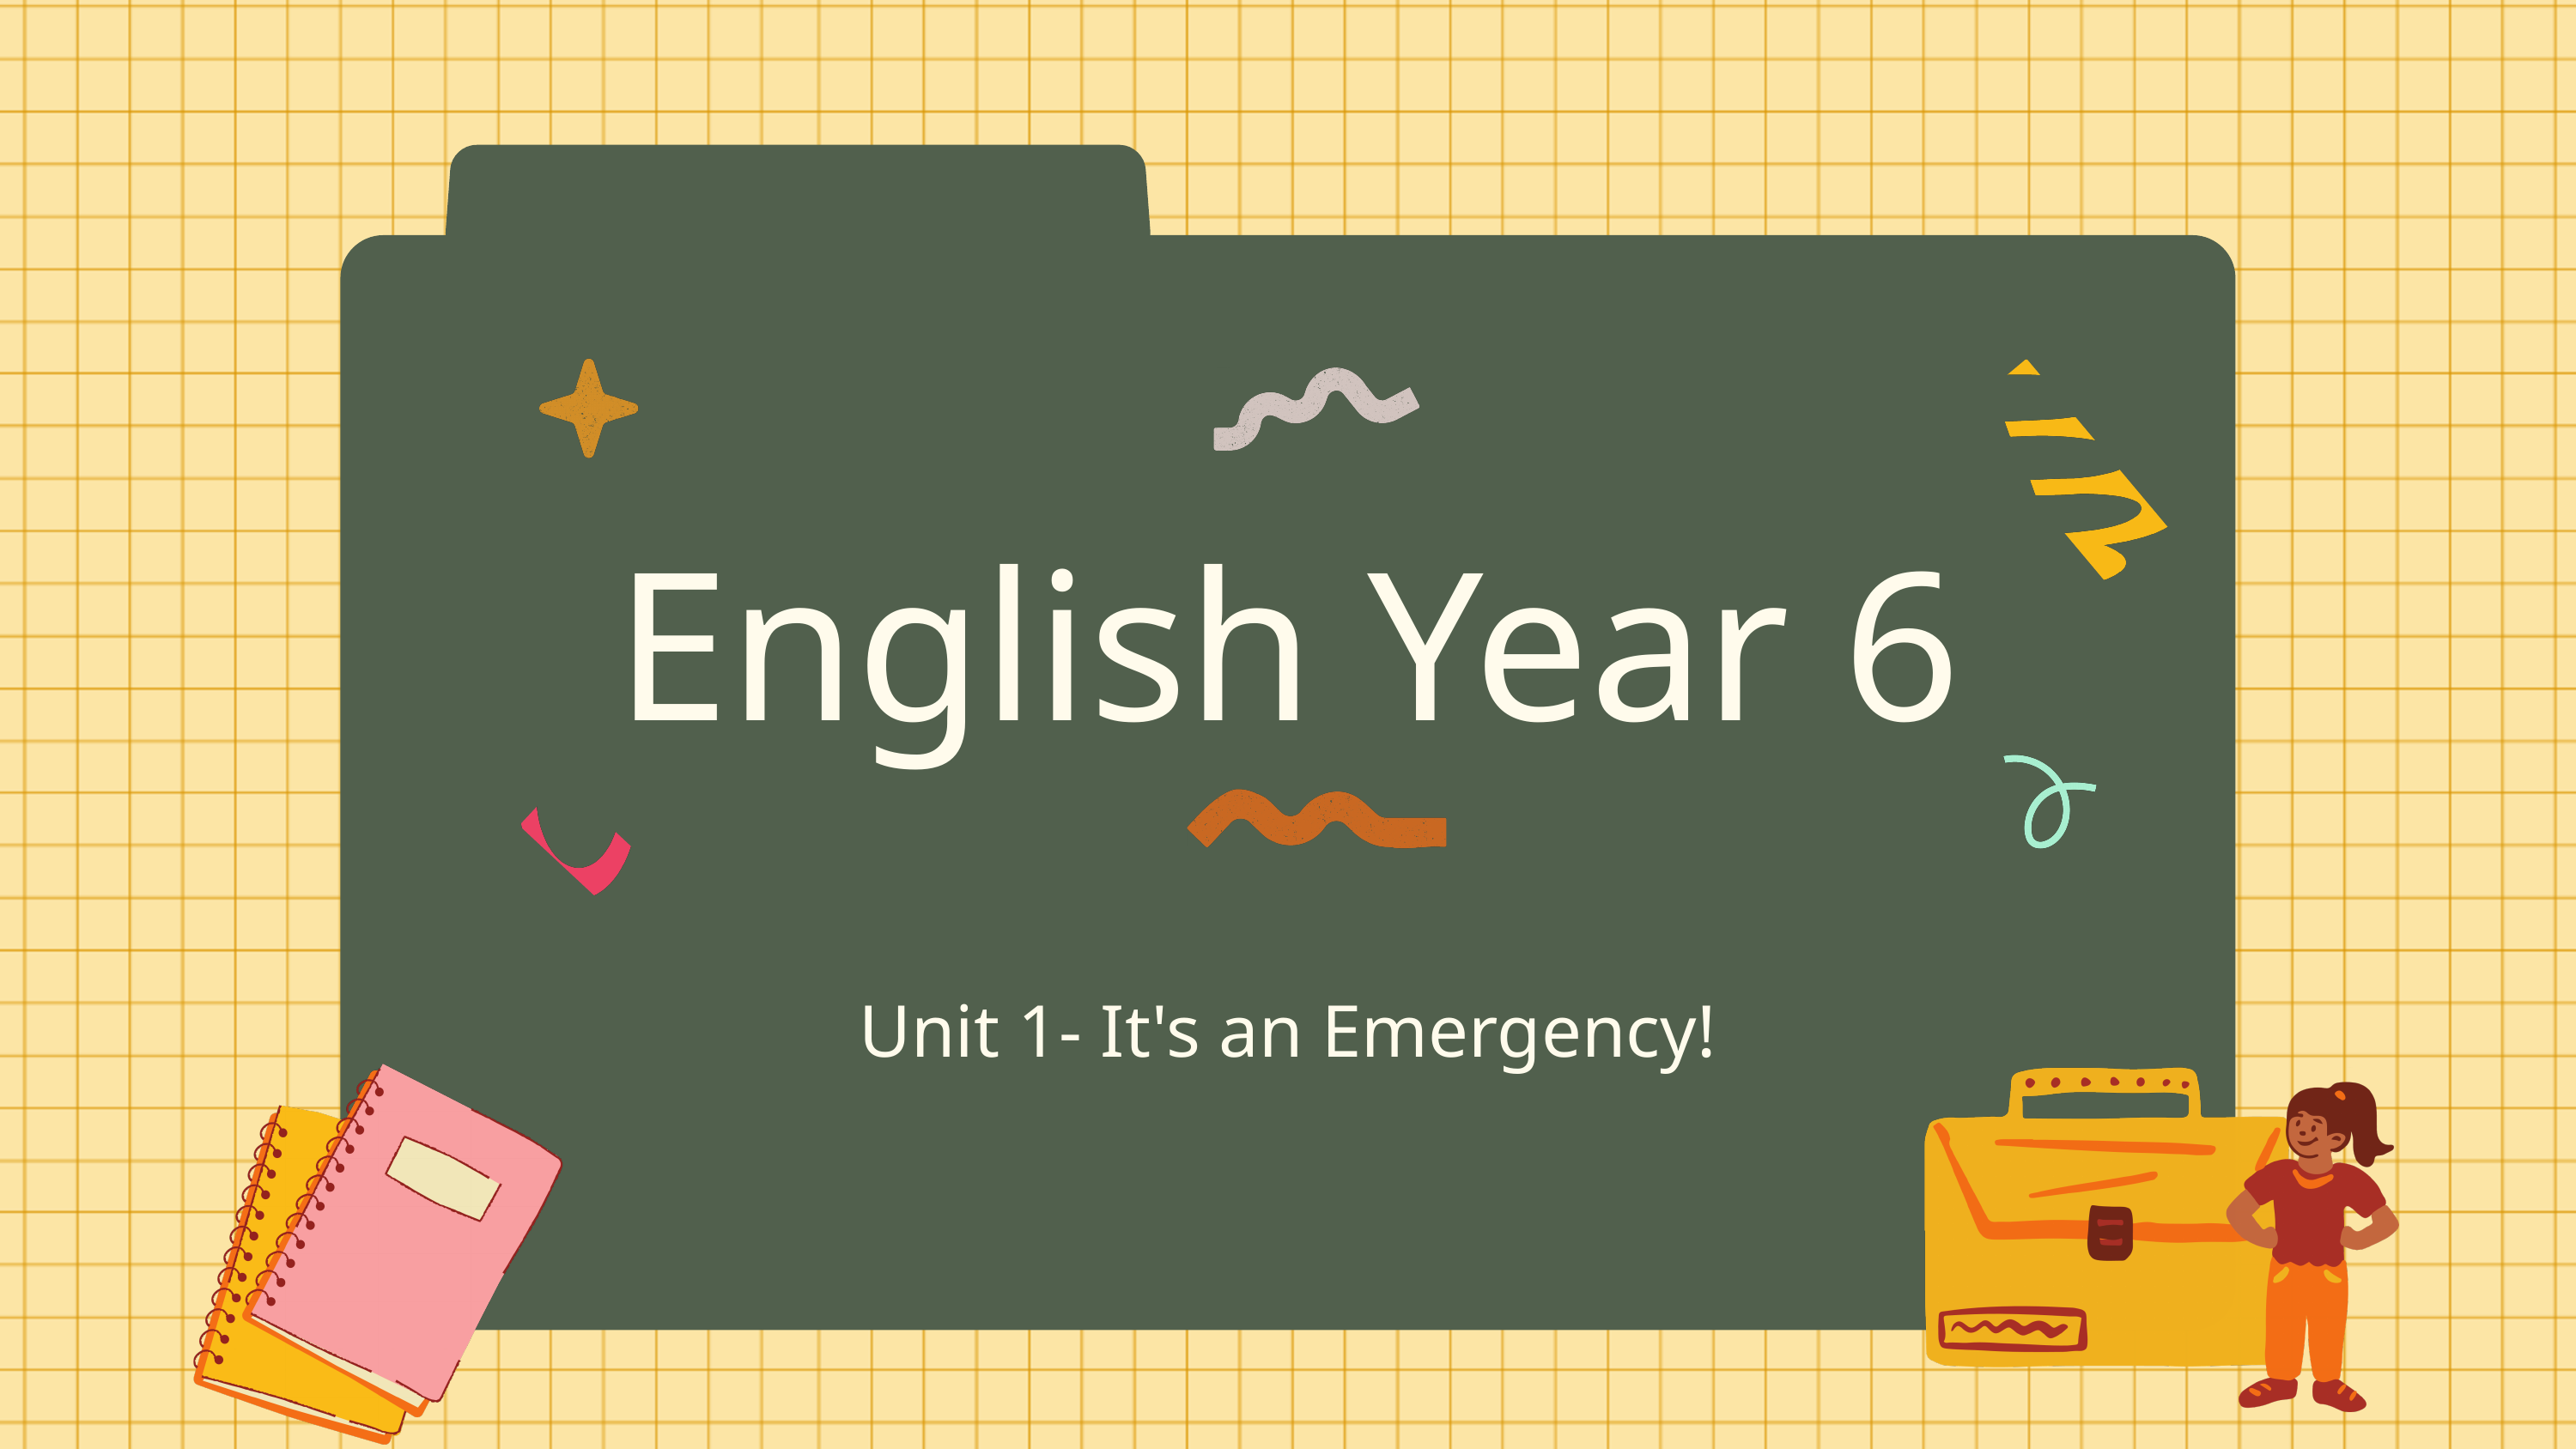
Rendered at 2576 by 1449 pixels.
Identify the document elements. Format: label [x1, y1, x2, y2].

text_box [0, 0, 2576, 1449]
text_box [1924, 1067, 2399, 1412]
text_box [445, 144, 1151, 256]
text_box [340, 234, 2236, 1331]
text_box [193, 1064, 563, 1445]
